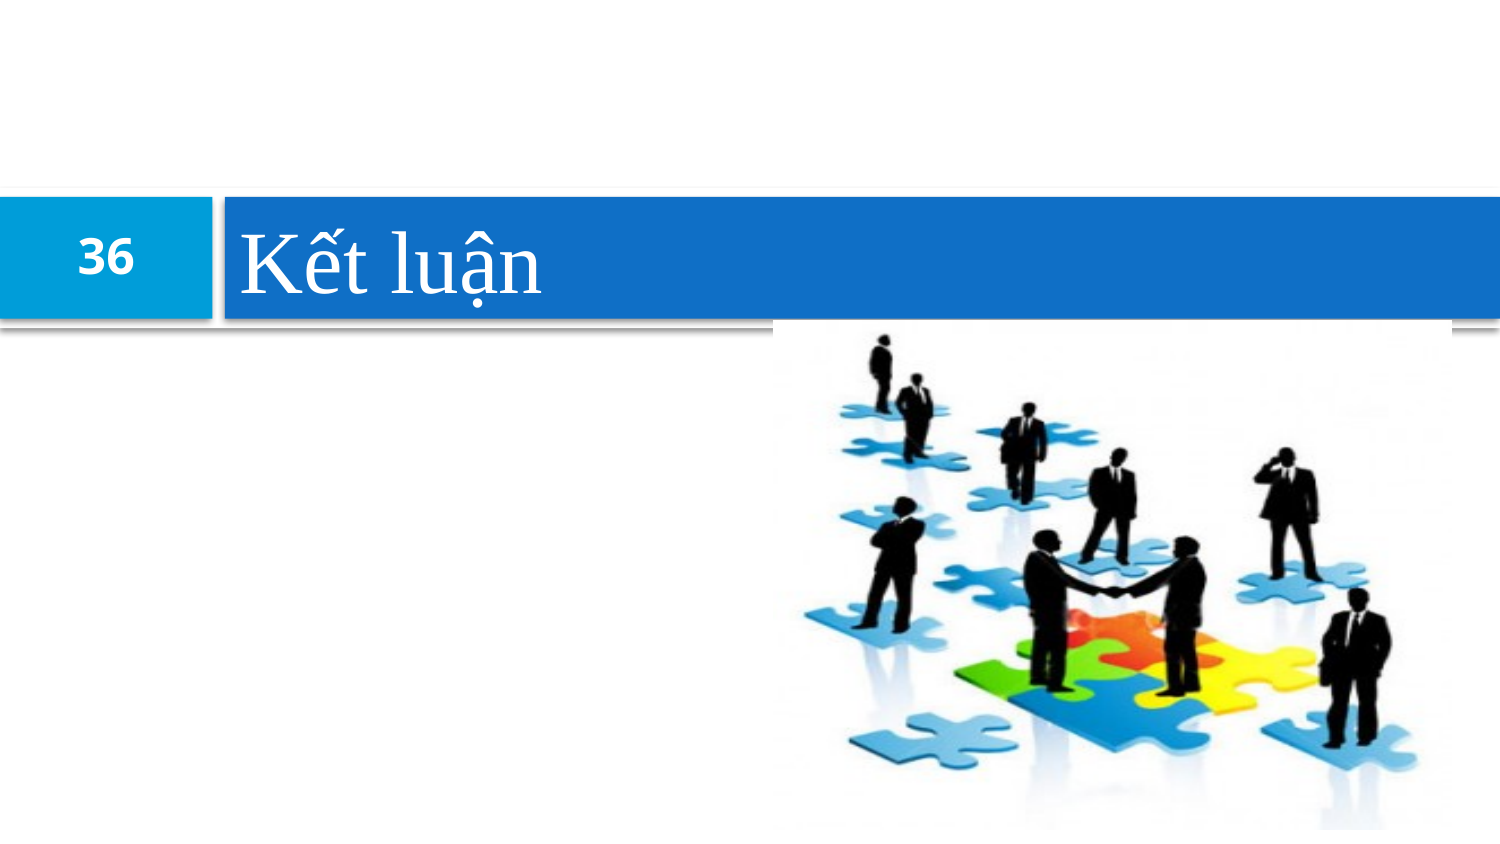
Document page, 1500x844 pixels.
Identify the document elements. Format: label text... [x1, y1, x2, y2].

title Kết luận [225, 196, 1475, 319]
picture [773, 320, 1452, 830]
slide_number 36 [0, 215, 213, 302]
